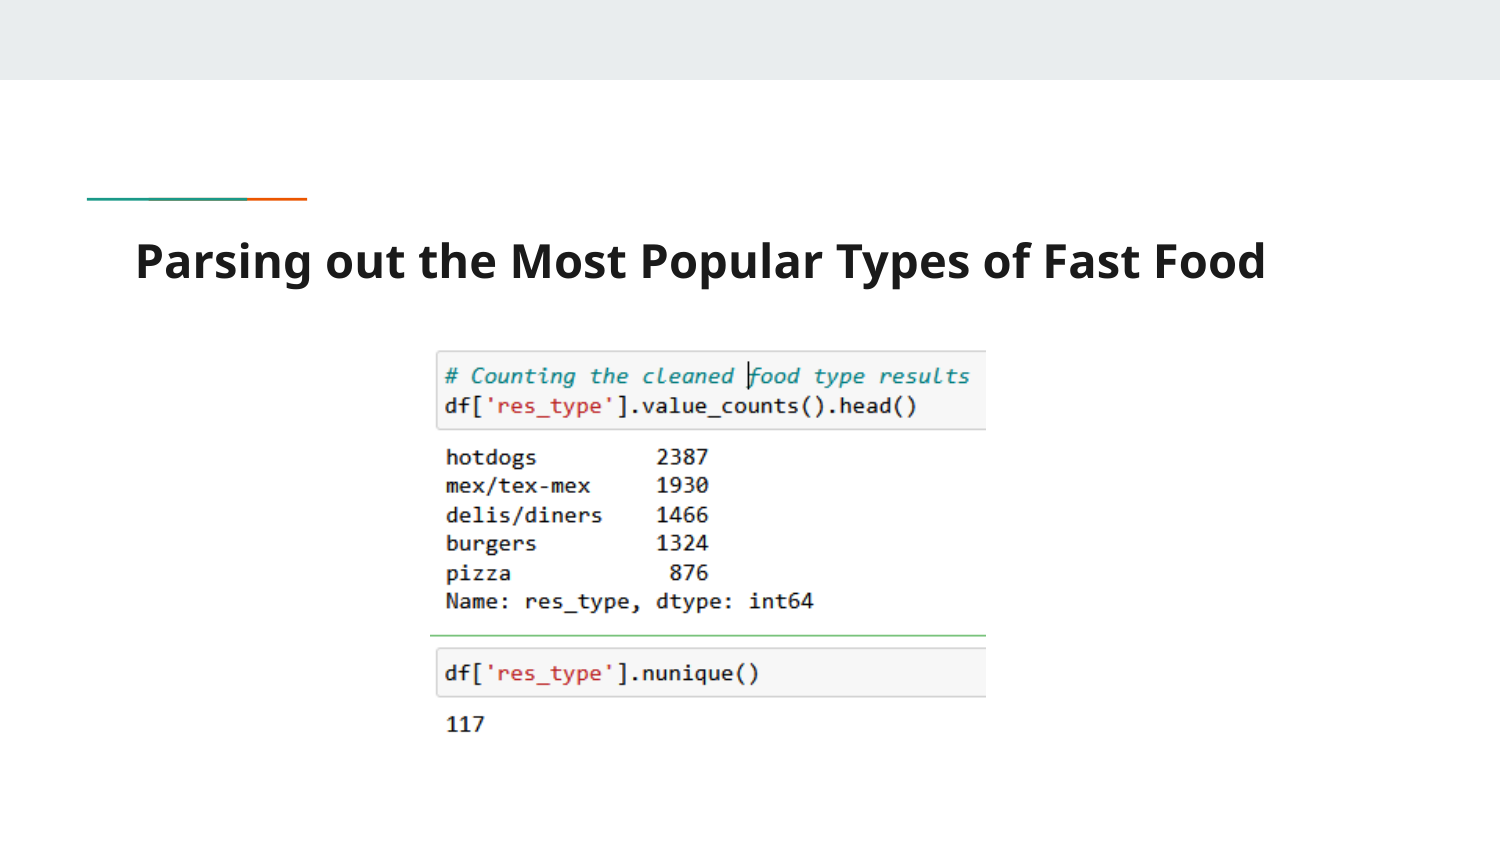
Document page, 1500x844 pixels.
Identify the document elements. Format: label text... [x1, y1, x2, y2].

picture [430, 345, 986, 755]
title Parsing out the Most Popular Types of Fast Food [119, 216, 1381, 305]
